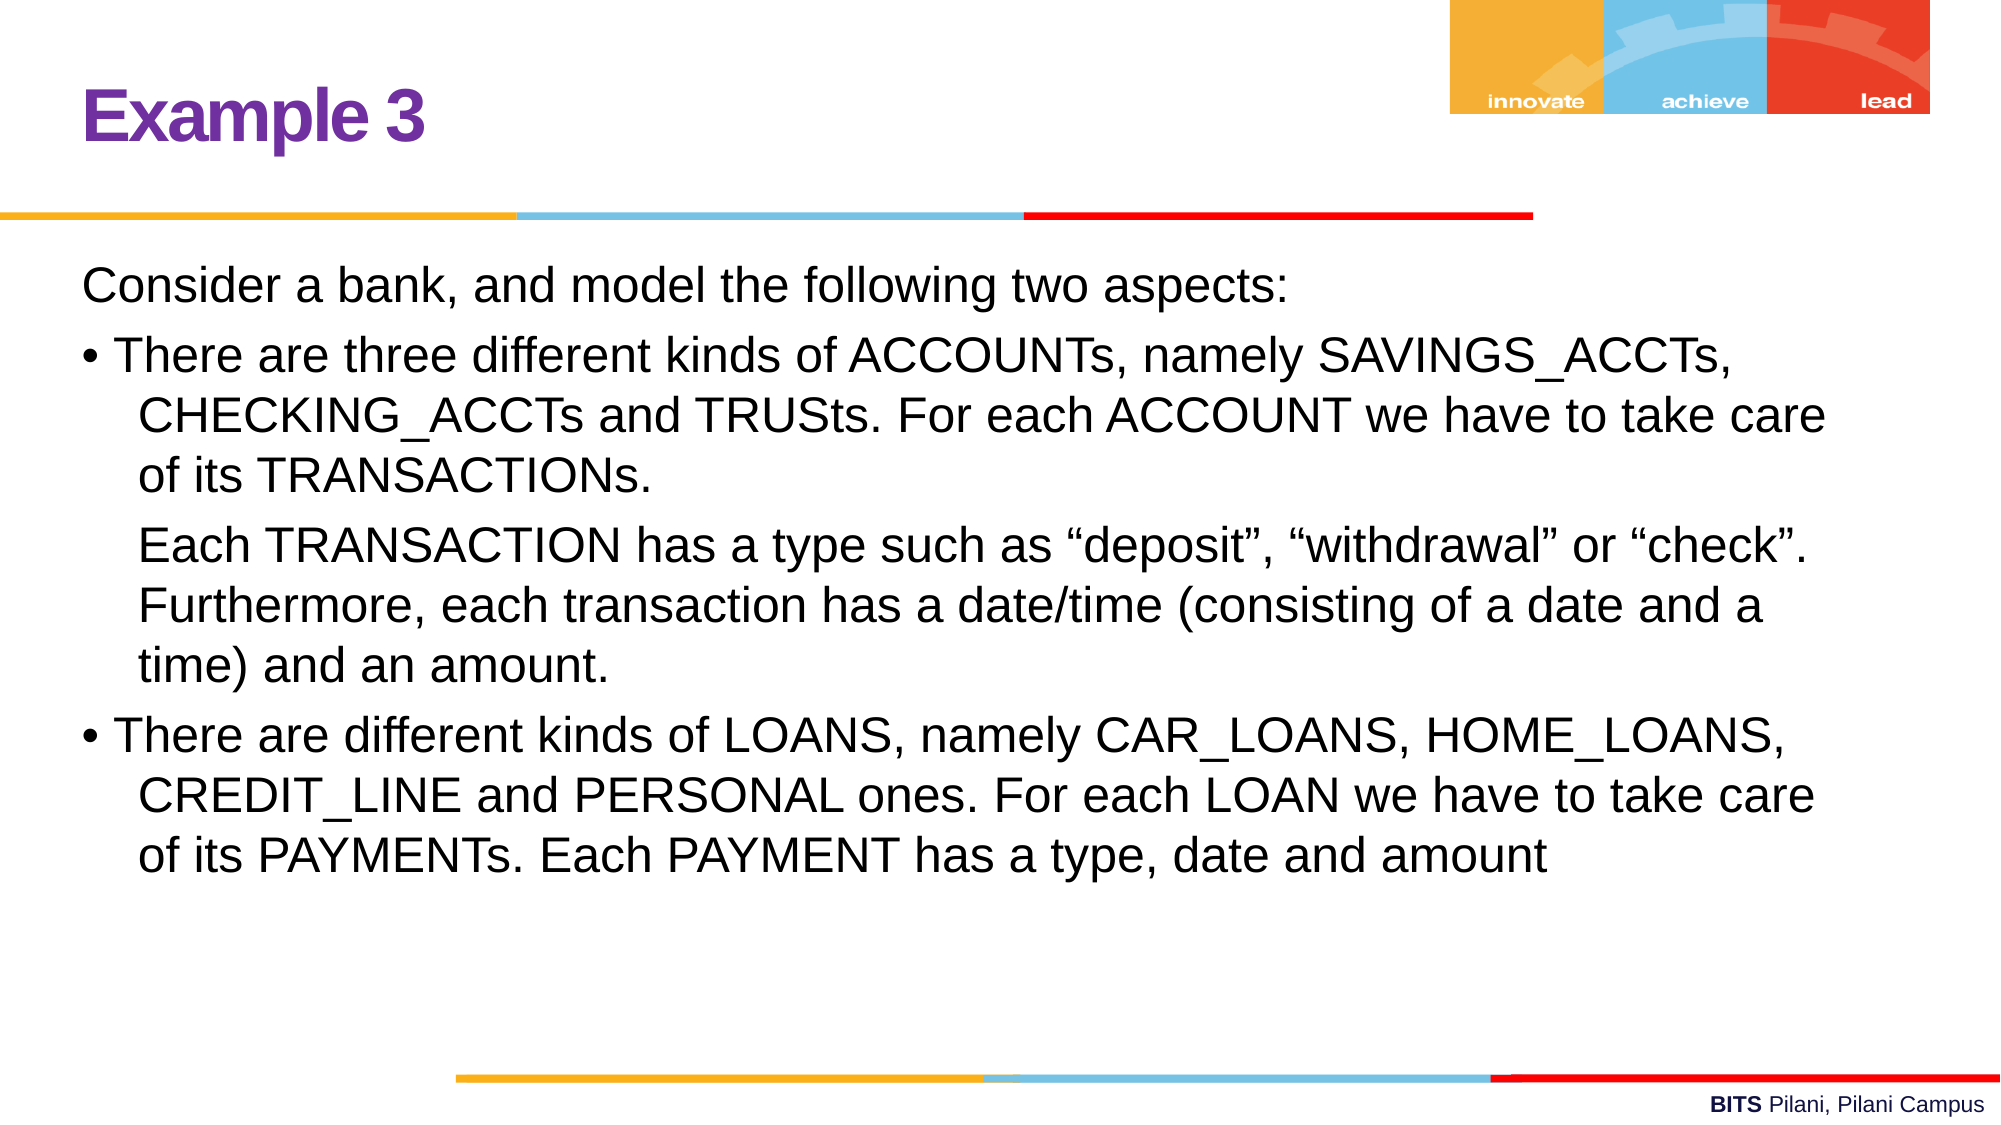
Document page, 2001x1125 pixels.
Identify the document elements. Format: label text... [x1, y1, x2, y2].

picture [1449, 0, 1930, 114]
list Example 3 [66, 24, 1450, 213]
list Consider a bank, and model the following two aspects: • There are three different kinds of ACCOUNTs, namely SAVINGS_ACCTs, CHECKING_ACCTs and TRUSts. For each ACCOUNT we have to take care of its TRANSACTIONs. Each TRANSACTION has a type such as “deposit”, “withdrawal” or “check”. Furthermore, each transaction has a date/time (consisting of a date and a time) and an amount. • There are different kinds of LOANS, namely CAR_LOANS, HOME_LOANS, CREDIT_LINE and PERSONAL ones. For each LOAN we have to take care of its PAYMENTs. Each PAYMENT has a type, date and amount [66, 245, 1867, 988]
